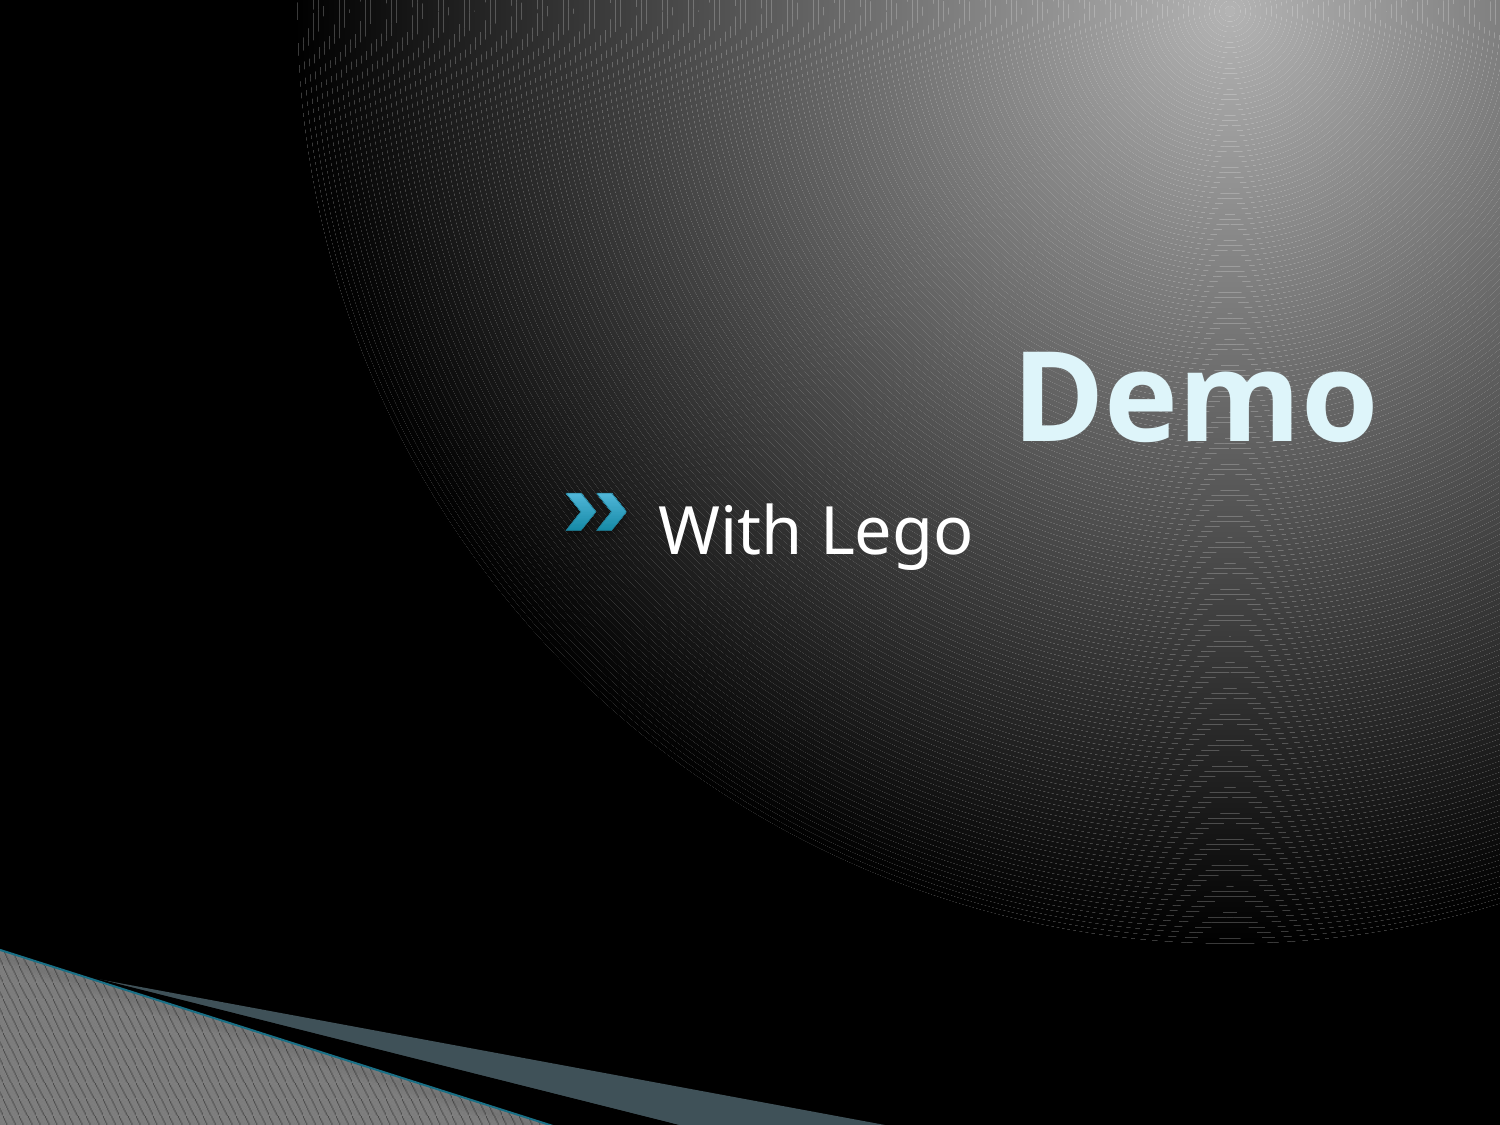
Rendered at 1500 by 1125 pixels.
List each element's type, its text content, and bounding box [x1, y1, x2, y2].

picture [0, 952, 543, 1125]
title Demo [118, 173, 1394, 474]
list With Lego [643, 480, 1394, 720]
